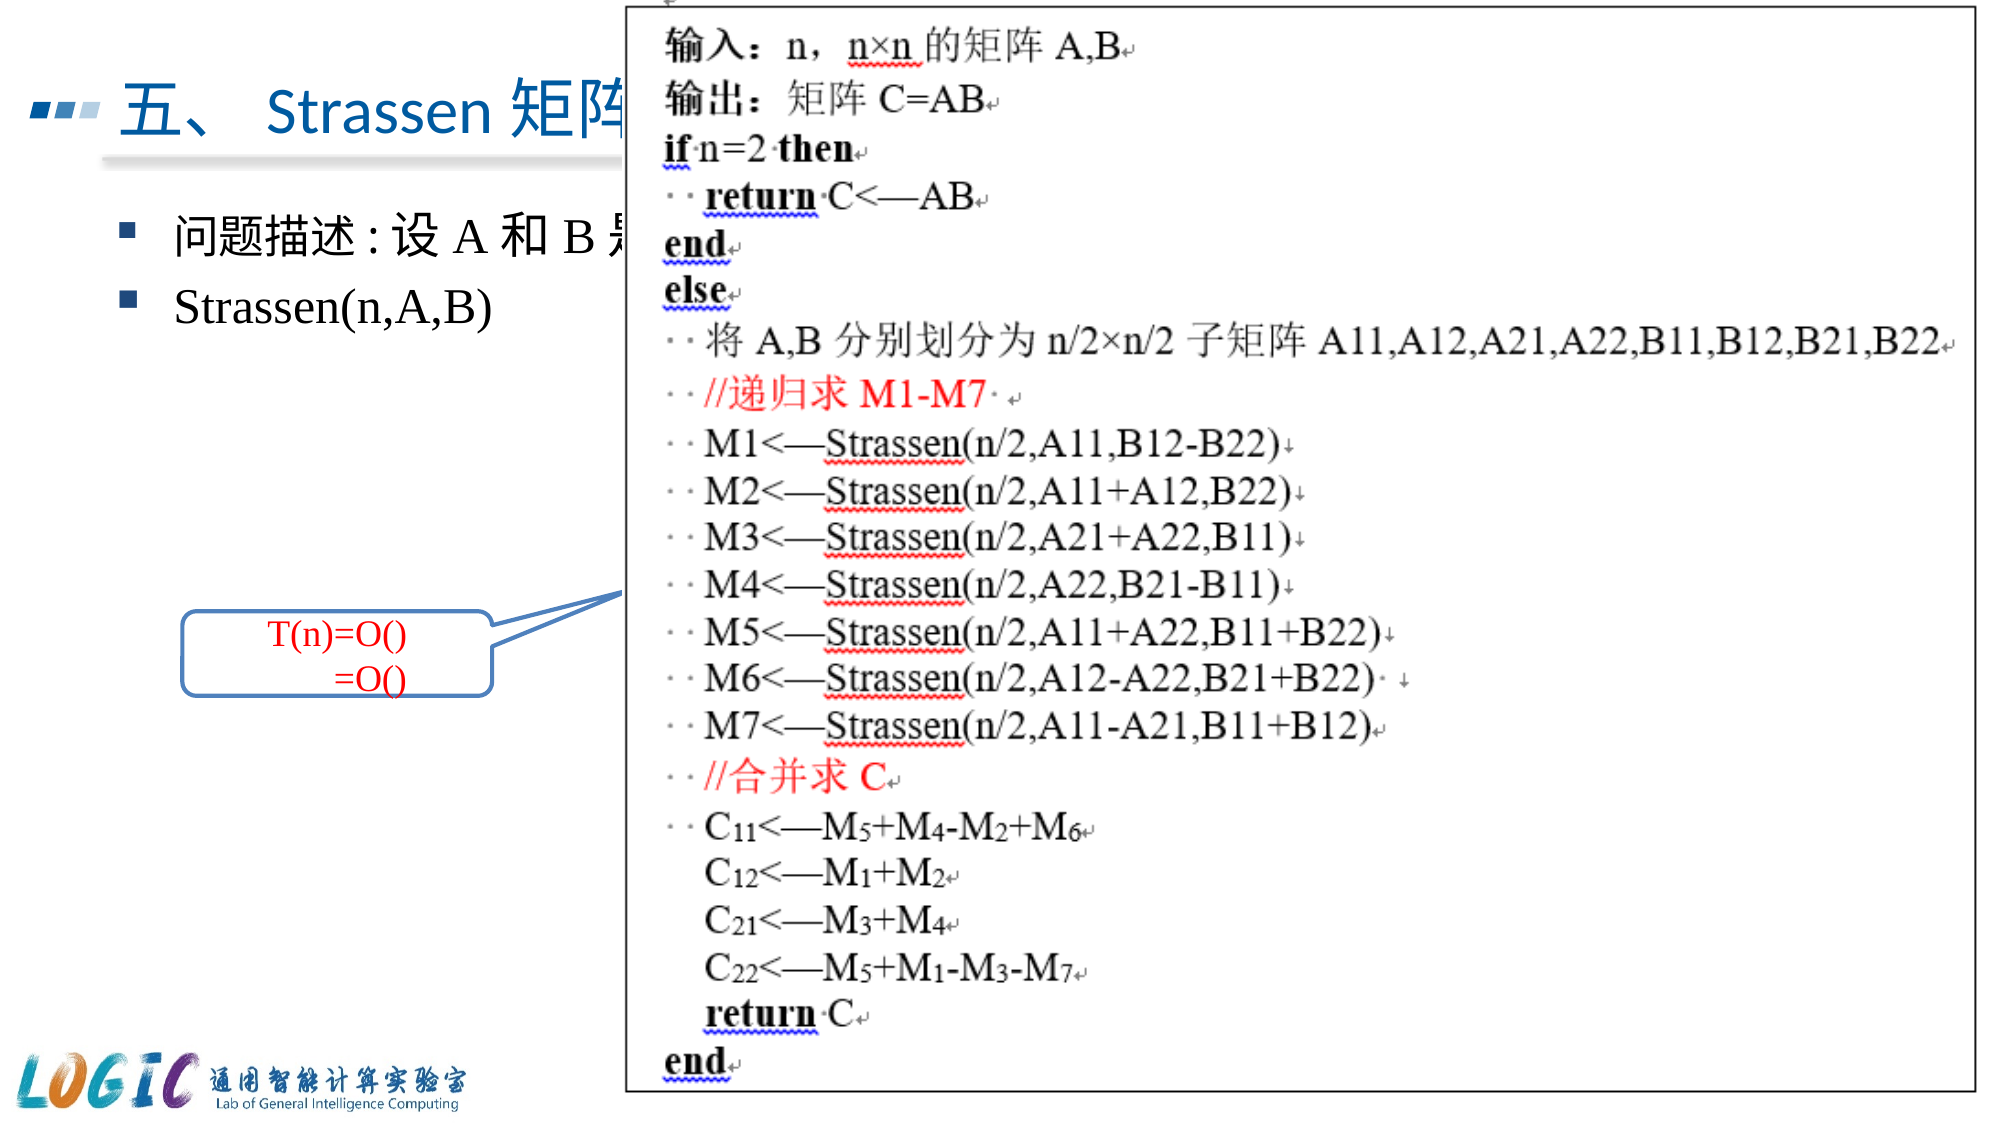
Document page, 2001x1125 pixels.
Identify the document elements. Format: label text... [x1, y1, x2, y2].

picture [0, 1034, 479, 1123]
picture [621, 0, 2001, 1103]
list 问题描述:设A和B是2个n×n的矩阵，求乘积C=AB。 Strassen(n,A,B) [102, 196, 616, 976]
title 五、Strassen矩阵乘法 [102, 66, 616, 173]
